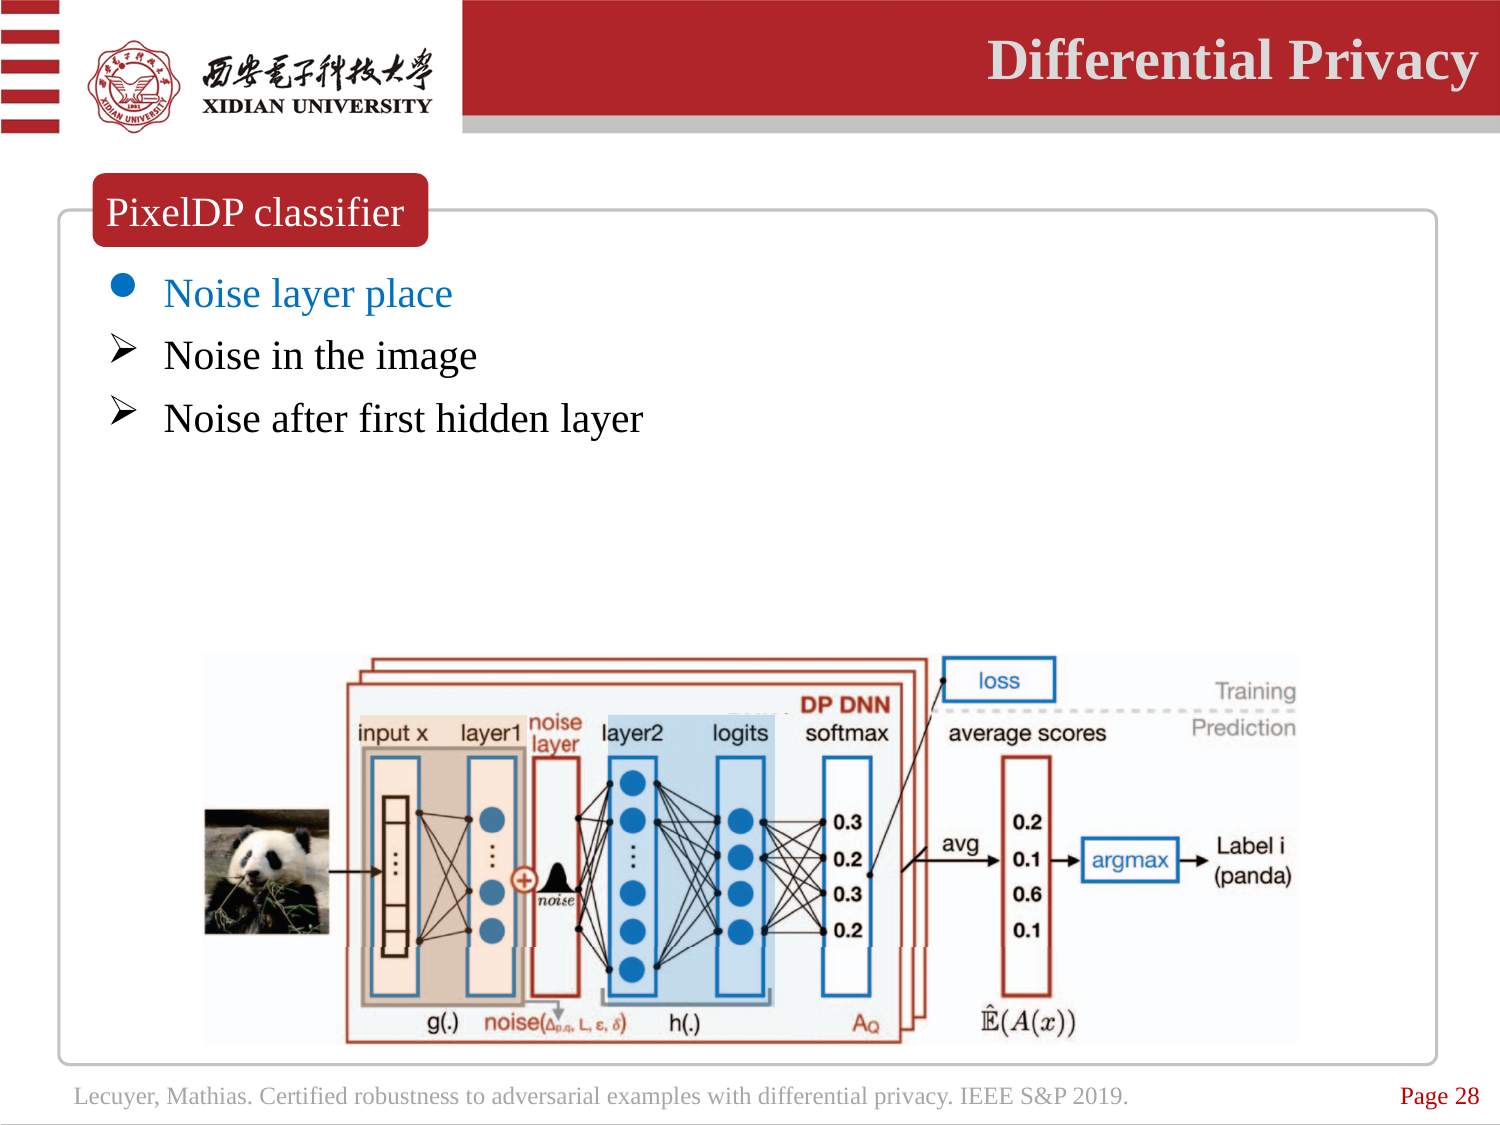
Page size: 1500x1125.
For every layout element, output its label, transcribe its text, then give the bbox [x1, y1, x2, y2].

text_box Lecuyer, Mathias. Certified robustness to adversarial examples with differential privacy. IEEE S&P 2019. [58, 1074, 1345, 1117]
picture [200, 650, 1300, 1053]
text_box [58, 172, 1437, 1065]
picture [0, 0, 1500, 1125]
slide_number Page 28 [1144, 1064, 1495, 1125]
text_box Differential Privacy [466, 19, 1499, 102]
